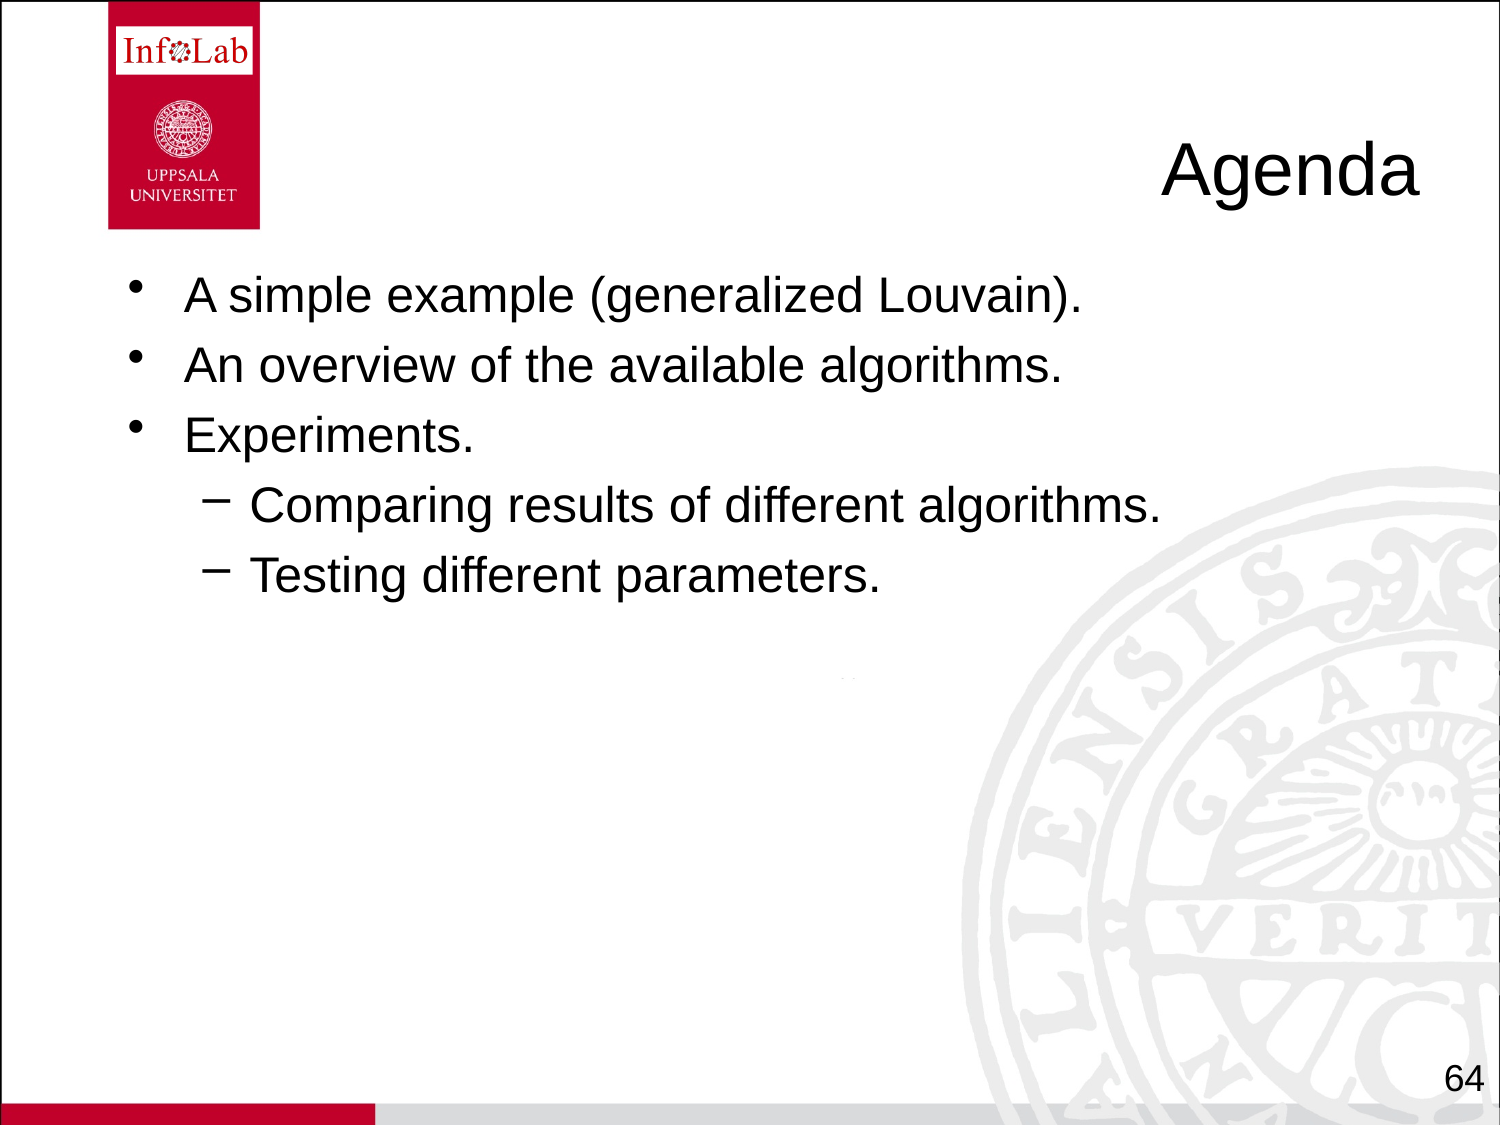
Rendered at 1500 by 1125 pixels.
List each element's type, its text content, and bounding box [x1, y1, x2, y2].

picture [0, 0, 1500, 1125]
title Agenda [289, 99, 1436, 232]
list A simple example (generalized Louvain). An overview of the available algorithms. Experiments. Comparing results of different algorithms. Testing different parameters. [112, 255, 1436, 1047]
